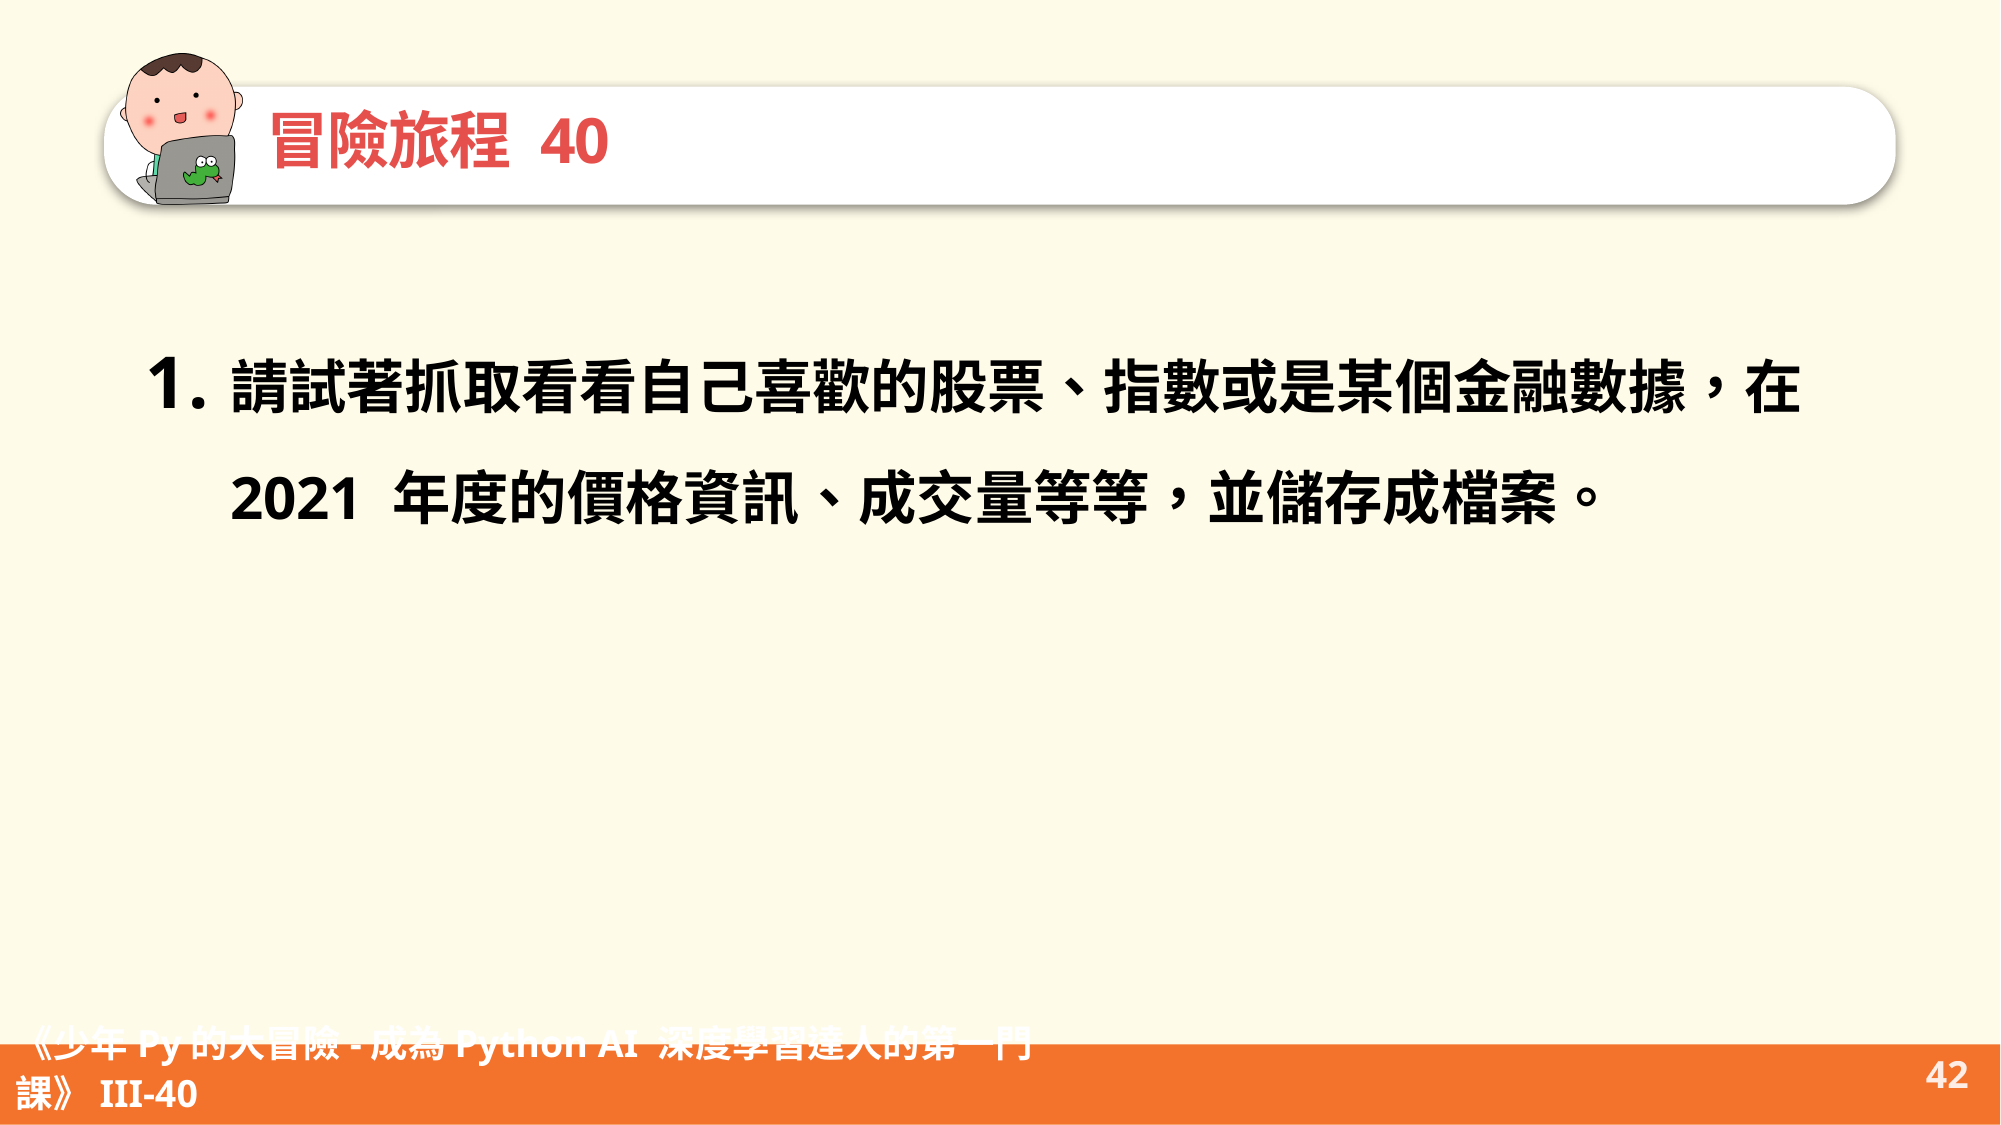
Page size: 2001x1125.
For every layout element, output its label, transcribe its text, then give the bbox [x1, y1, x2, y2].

list 請試著抓取看看自己喜歡的股票、指數或是某個金融數據，在 2021 年度的價格資訊、成交量等等，並儲存成檔案。 [136, 298, 1863, 1014]
list 冒險旅程 40 [257, 106, 1838, 185]
picture [120, 53, 243, 205]
slide_number 42 [1912, 1047, 1982, 1111]
